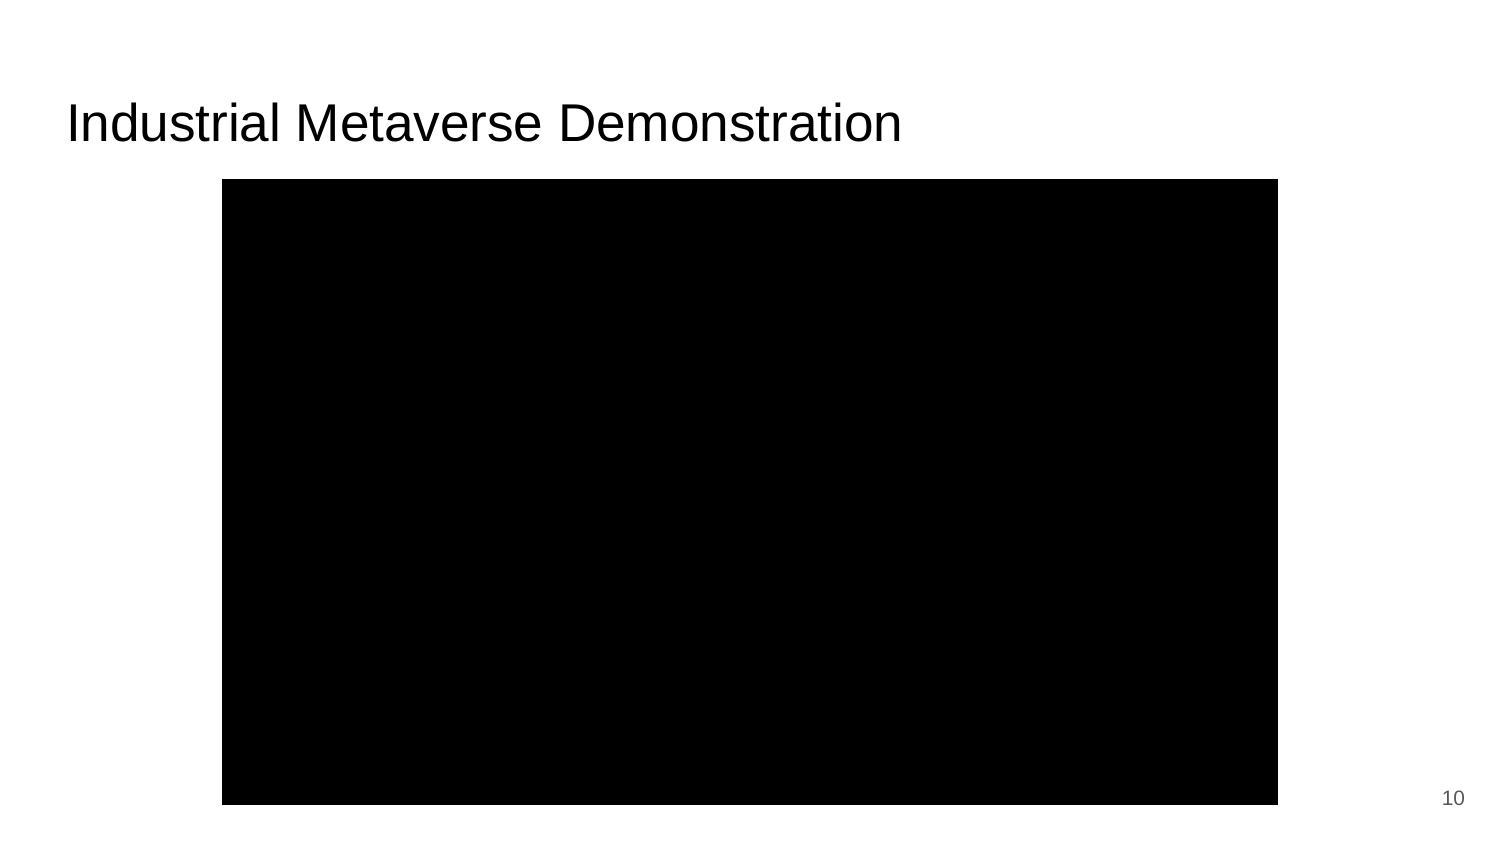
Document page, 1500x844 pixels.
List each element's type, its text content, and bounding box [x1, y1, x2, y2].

slide_number 10 [1389, 764, 1480, 830]
title Industrial Metaverse Demonstration [51, 72, 1449, 167]
picture [222, 179, 1278, 805]
